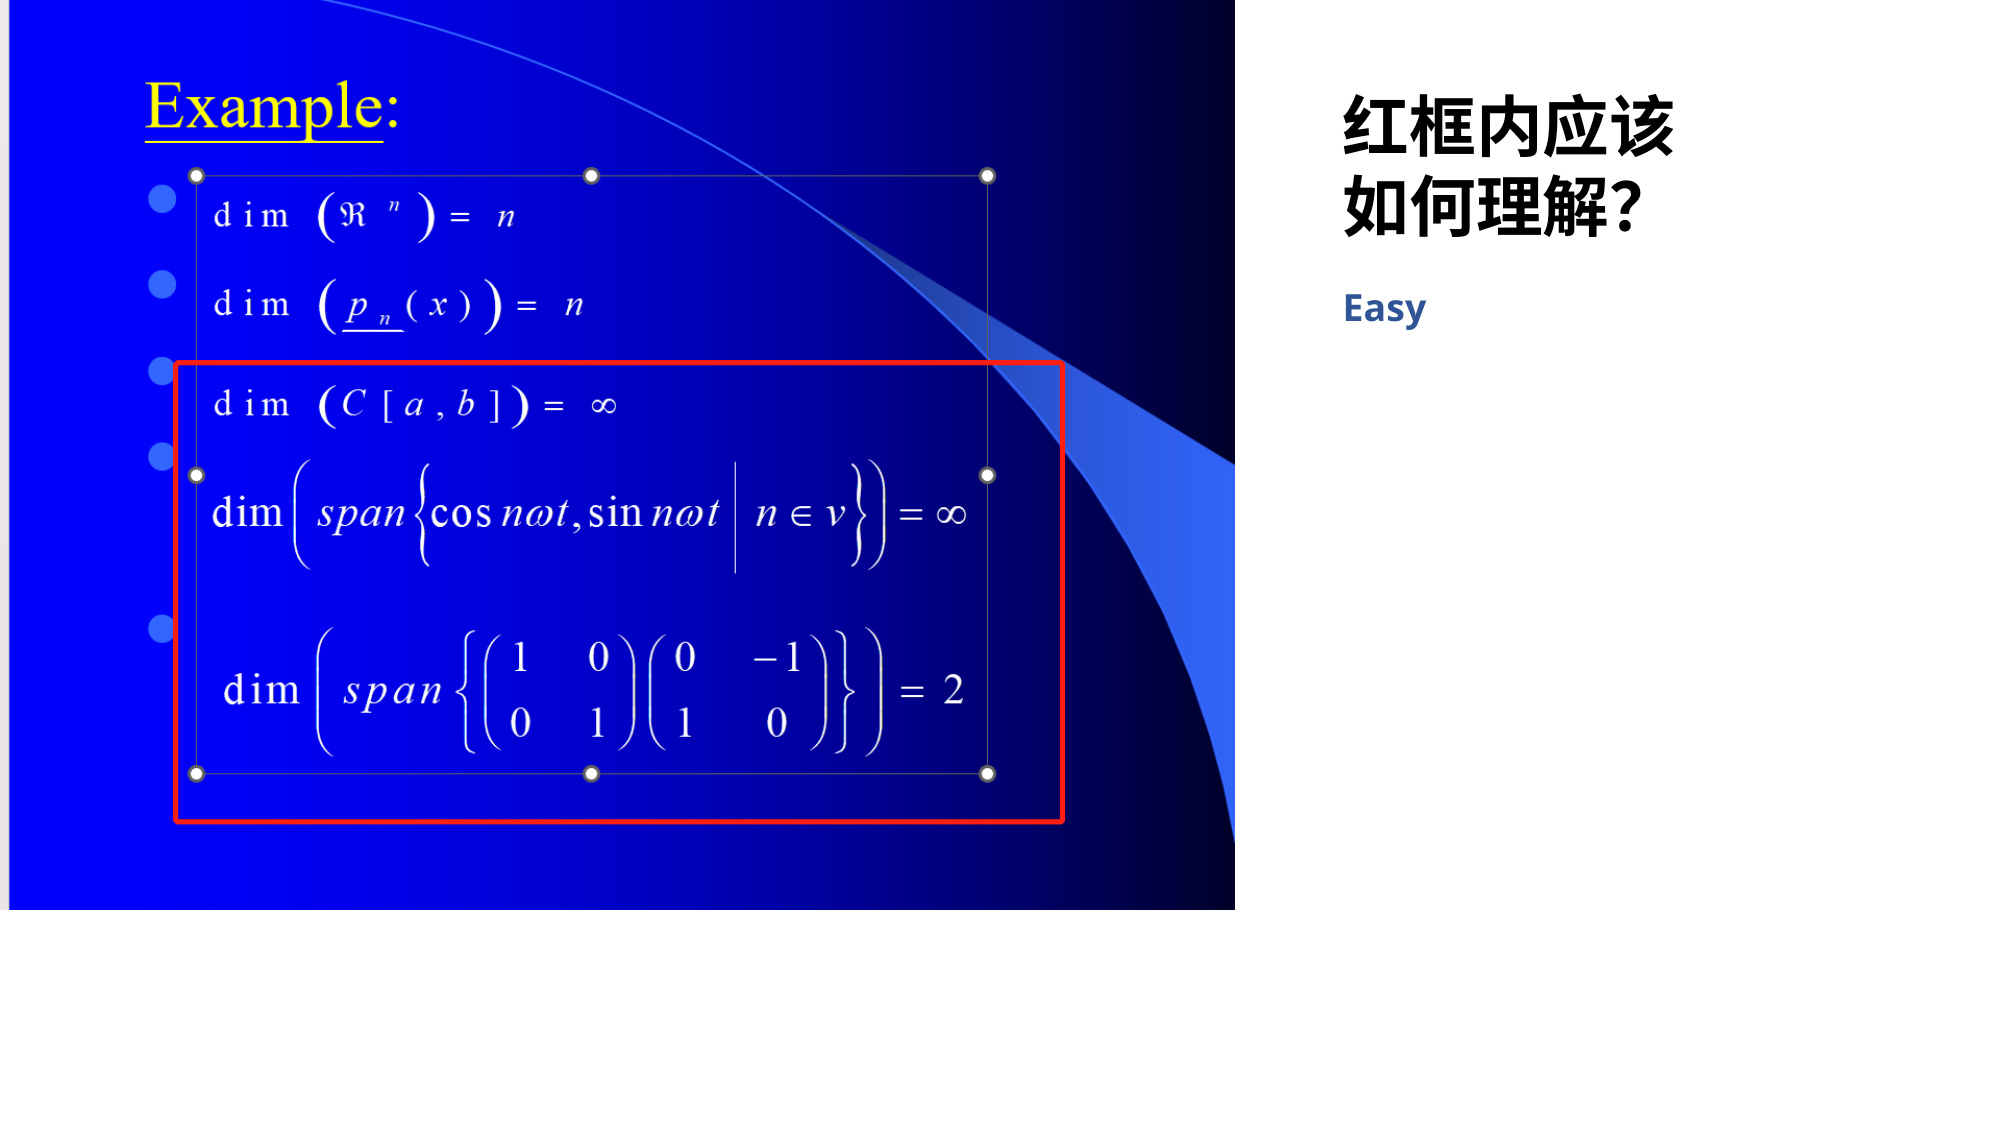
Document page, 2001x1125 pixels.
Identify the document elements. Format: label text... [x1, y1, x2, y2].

text_box 红框内应该如何理解？ [1327, 77, 1733, 253]
text_box Easy [1327, 276, 1477, 337]
picture [0, 0, 1235, 910]
